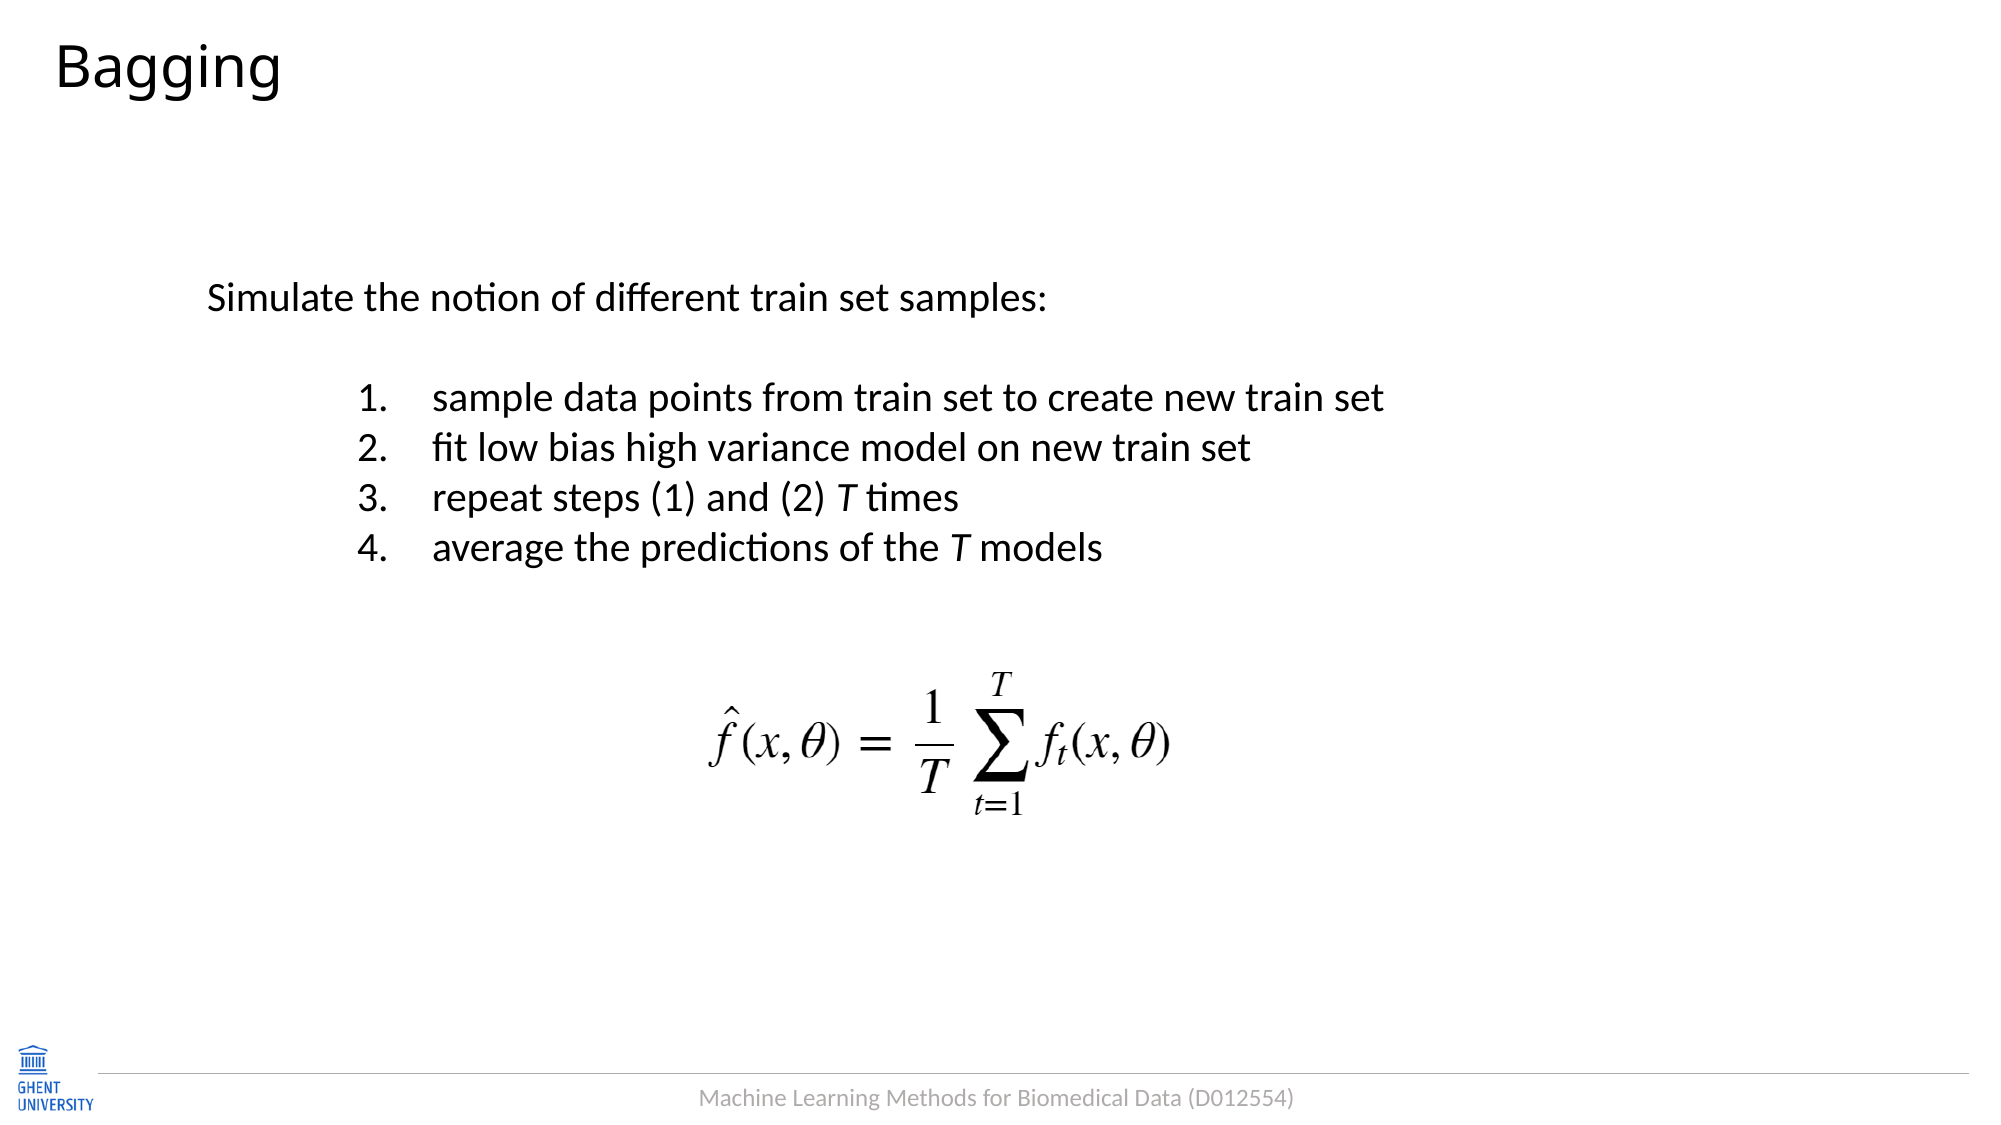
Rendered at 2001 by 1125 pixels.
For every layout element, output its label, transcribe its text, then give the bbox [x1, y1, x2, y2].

picture [10, 1031, 101, 1118]
text_box Bagging [39, 21, 1967, 107]
text_box Simulate the notion of different train set samples: sample data points from train set to create new train set fit low bias high variance model on new train set repeat steps (1) and (2) T times average the predictions of the T models [192, 262, 1691, 628]
picture [685, 649, 1198, 830]
text_box Machine Learning Methods for Biomedical Data (D012554) [10, 1074, 1990, 1120]
